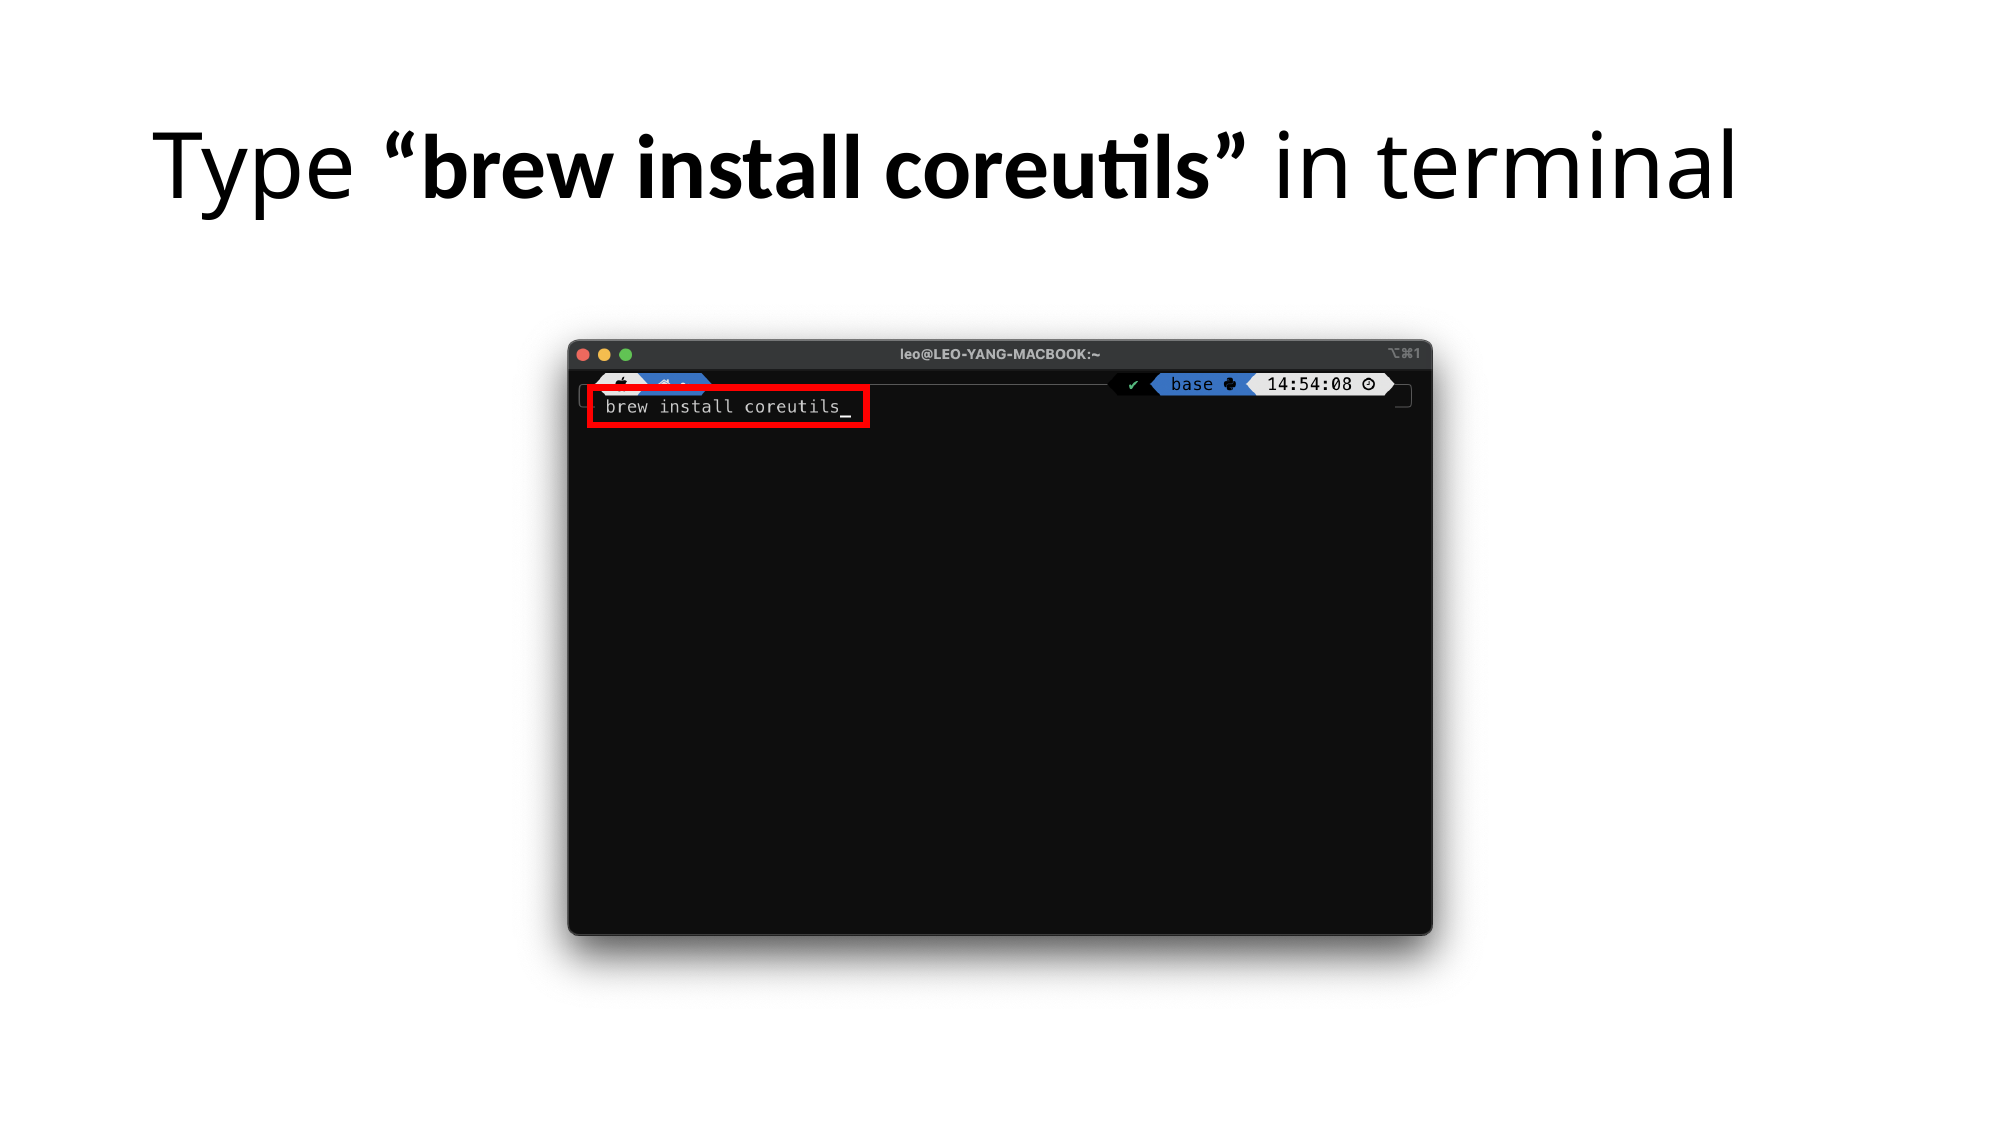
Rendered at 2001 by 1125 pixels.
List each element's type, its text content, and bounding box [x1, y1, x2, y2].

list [508, 299, 1492, 1014]
title Type “brew install coreutils” in terminal [137, 59, 1863, 278]
